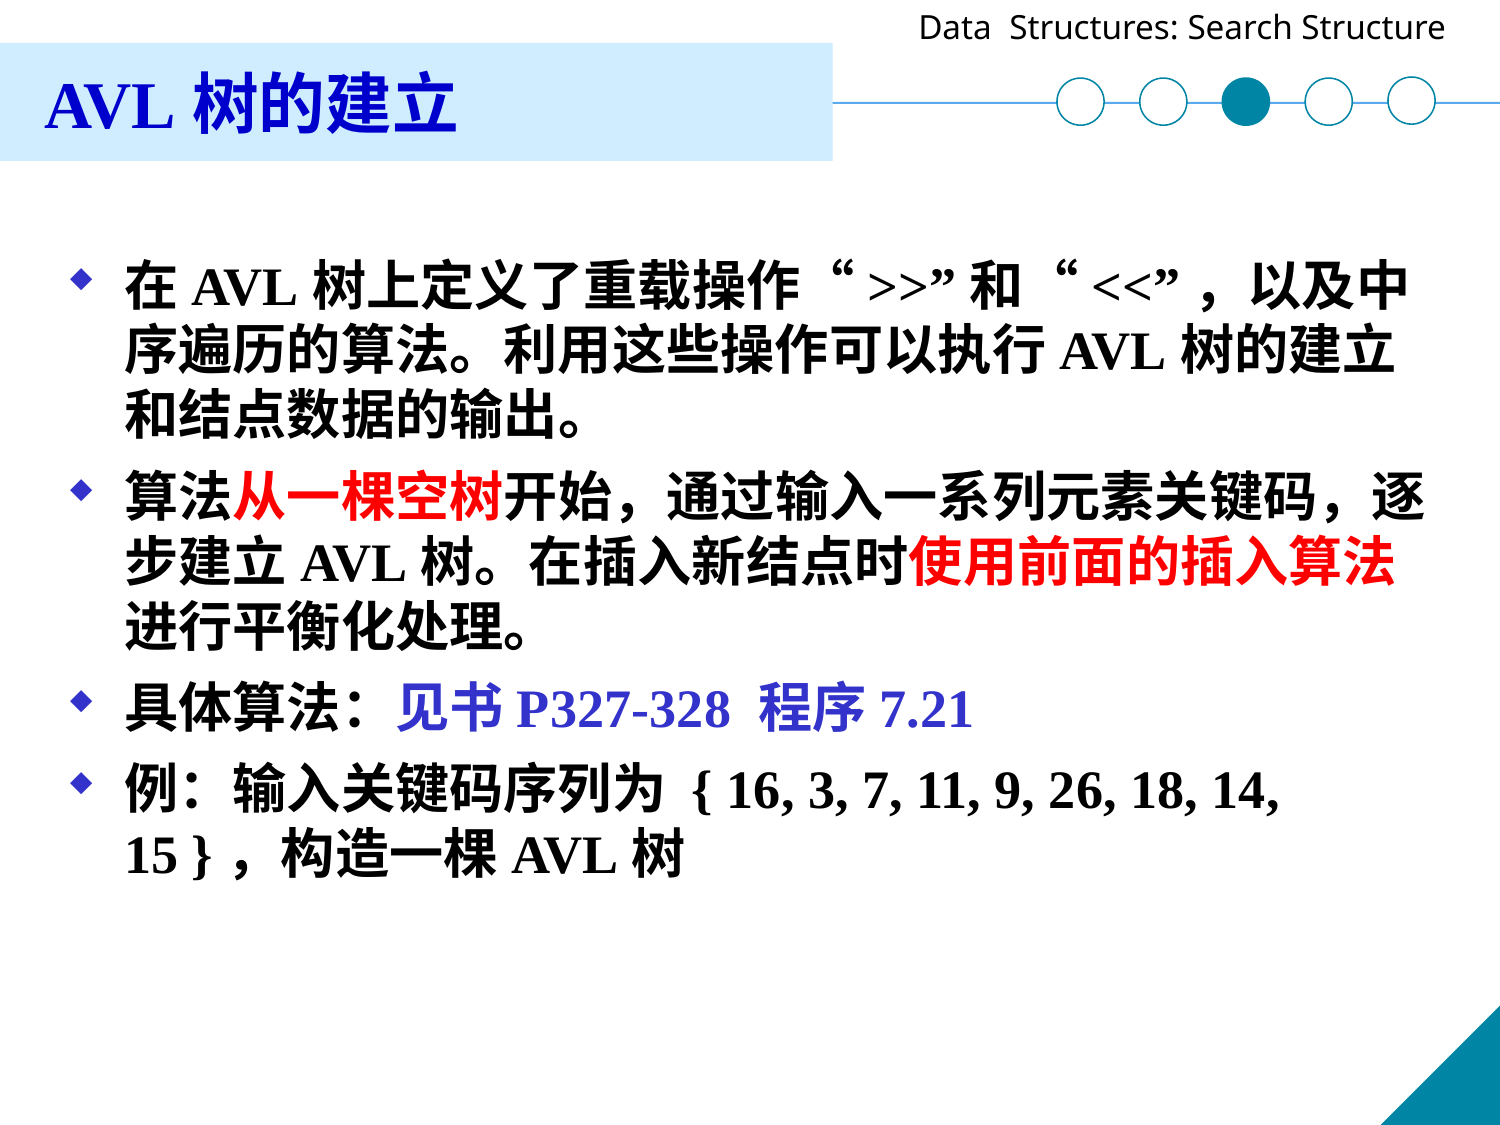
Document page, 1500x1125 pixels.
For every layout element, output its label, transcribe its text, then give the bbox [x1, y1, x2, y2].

text_box AVL树的建立 [29, 50, 857, 149]
text_box [1305, 78, 1353, 126]
text_box [1222, 78, 1270, 126]
text_box 在AVL树上定义了重载操作“>>”和“<<”，以及中序遍历的算法。利用这些操作可以执行AVL树的建立和结点数据的输出。 算法从一棵空树开始，通过输入一系列元素关键码，逐步建立AVL树。在插入新结点时使用前面的插入算法进行平衡化处理。 具体算法：见书P327-328 程序7.21 例：输入关键码序列为 { 16, 3, 7, 11, 9, 26, 18, 14, 15 }，构造一棵AVL树 [53, 243, 1447, 976]
text_box [1056, 78, 1105, 126]
text_box [1139, 78, 1187, 126]
text_box [1387, 77, 1436, 125]
